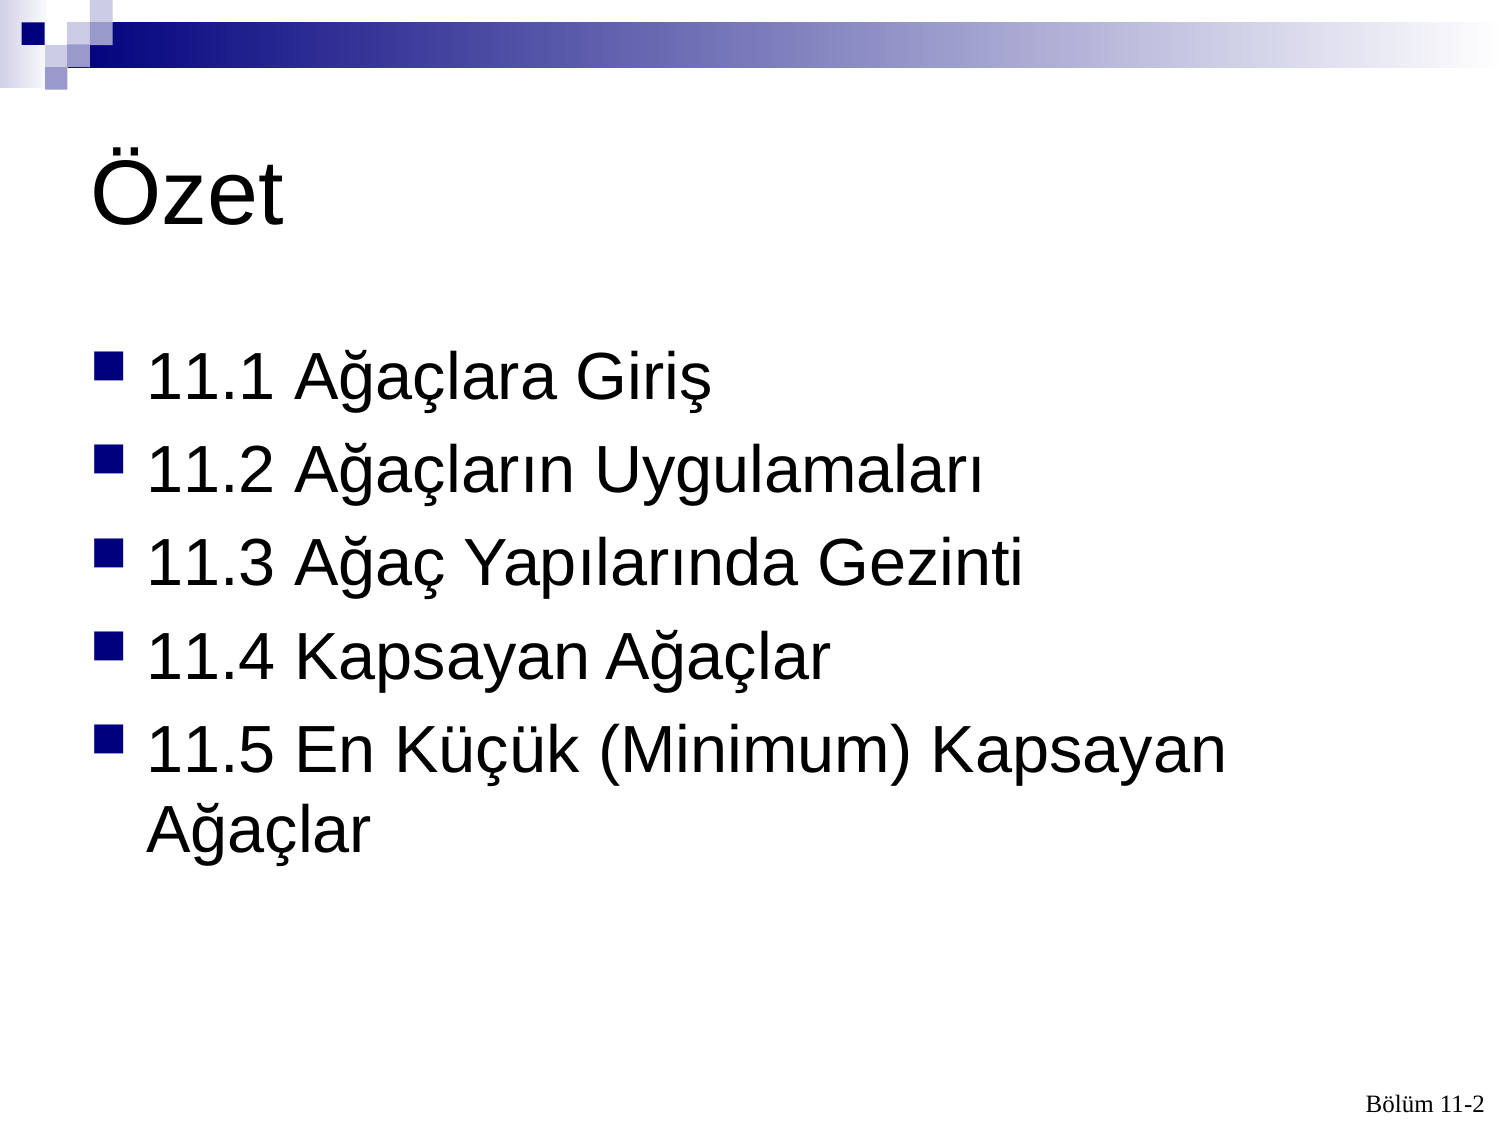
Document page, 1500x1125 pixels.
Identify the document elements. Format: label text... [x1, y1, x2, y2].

list 11.1 Ağaçlara Giriş 11.2 Ağaçların Uygulamaları 11.3 Ağaç Yapılarında Gezinti 11.4 Kapsayan Ağaçlar 11.5 En Küçük (Minimum) Kapsayan Ağaçlar [75, 324, 1425, 963]
slide_number Bölüm 11-2 [1149, 1049, 1500, 1125]
title Özet [75, 75, 1425, 300]
